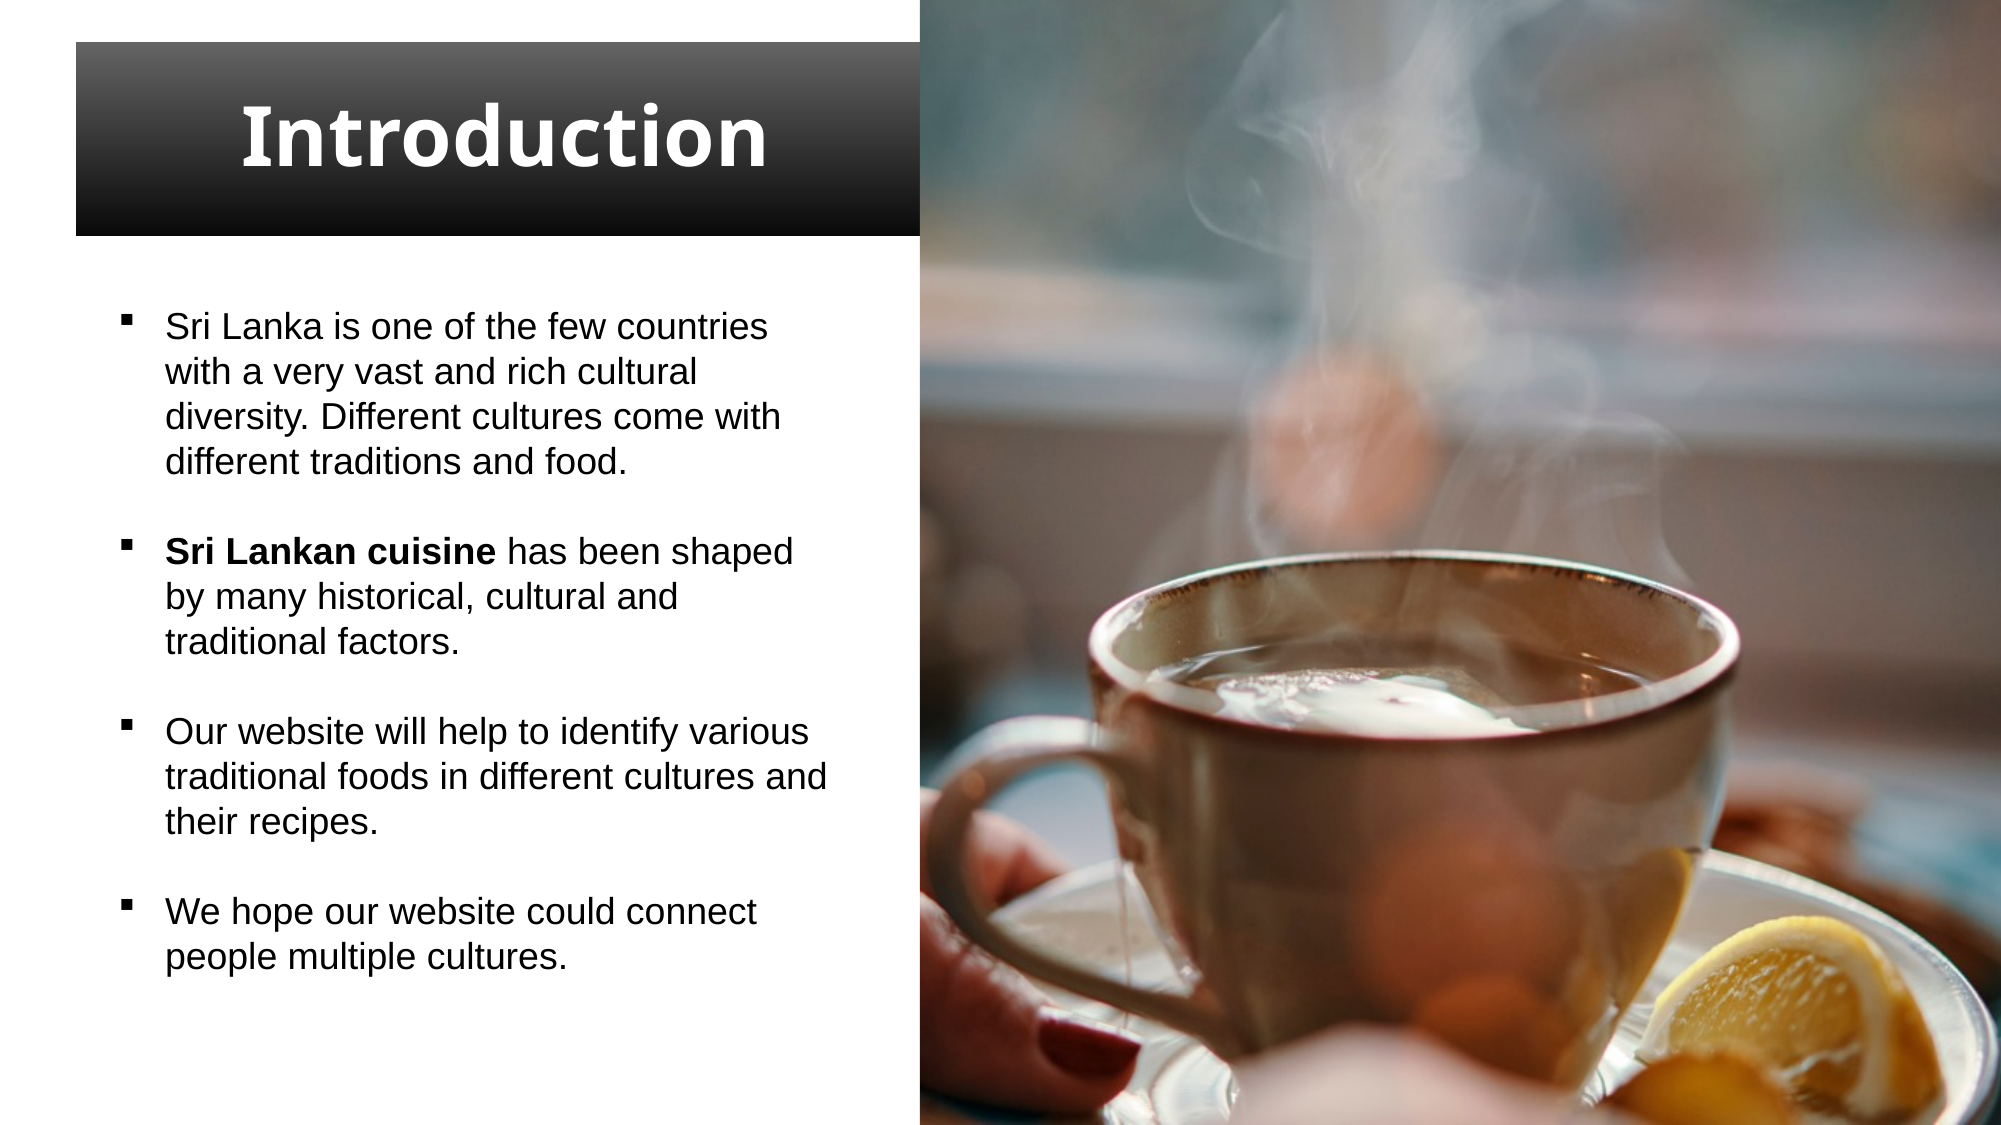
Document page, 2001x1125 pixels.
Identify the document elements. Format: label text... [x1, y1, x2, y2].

title Introduction [76, 42, 919, 236]
text_box Sri Lanka is one of the few countries with a very vast and rich cultural diversity. Different cultures come with different traditions and food. Sri Lankan cuisine has been shaped by many historical, cultural and traditional factors. Our website will help to identify various traditional foods in different cultures and their recipes. We hope our website could connect people multiple cultures. [103, 294, 847, 1075]
picture [919, 0, 2001, 1125]
